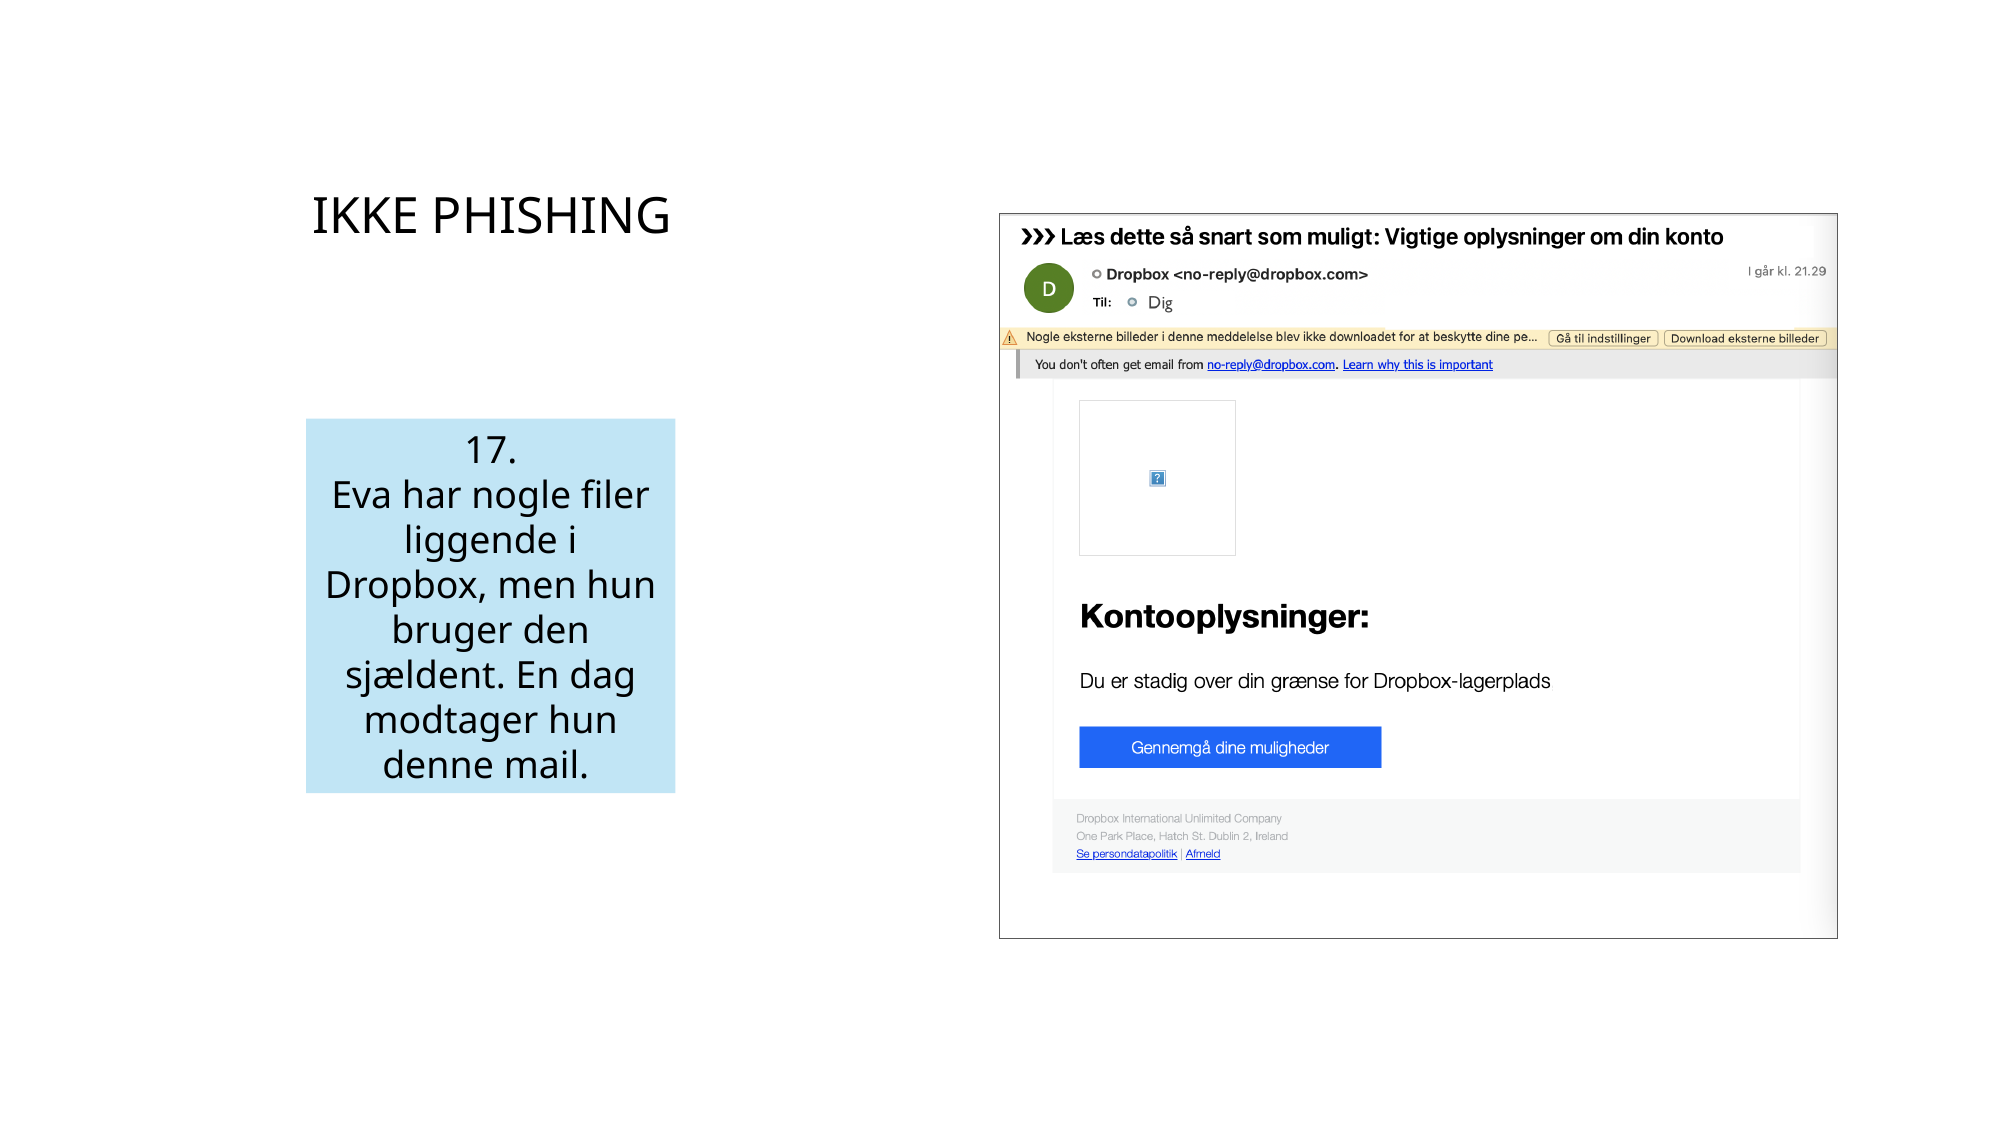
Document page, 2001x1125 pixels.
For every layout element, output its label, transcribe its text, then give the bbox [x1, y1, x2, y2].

picture [999, 213, 1839, 940]
text_box 17. Eva har nogle filer liggende i Dropbox, men hun bruger den sjældent. En dag modtager hun denne mail. [306, 418, 676, 794]
text_box IKKE PHISHING [297, 175, 687, 251]
